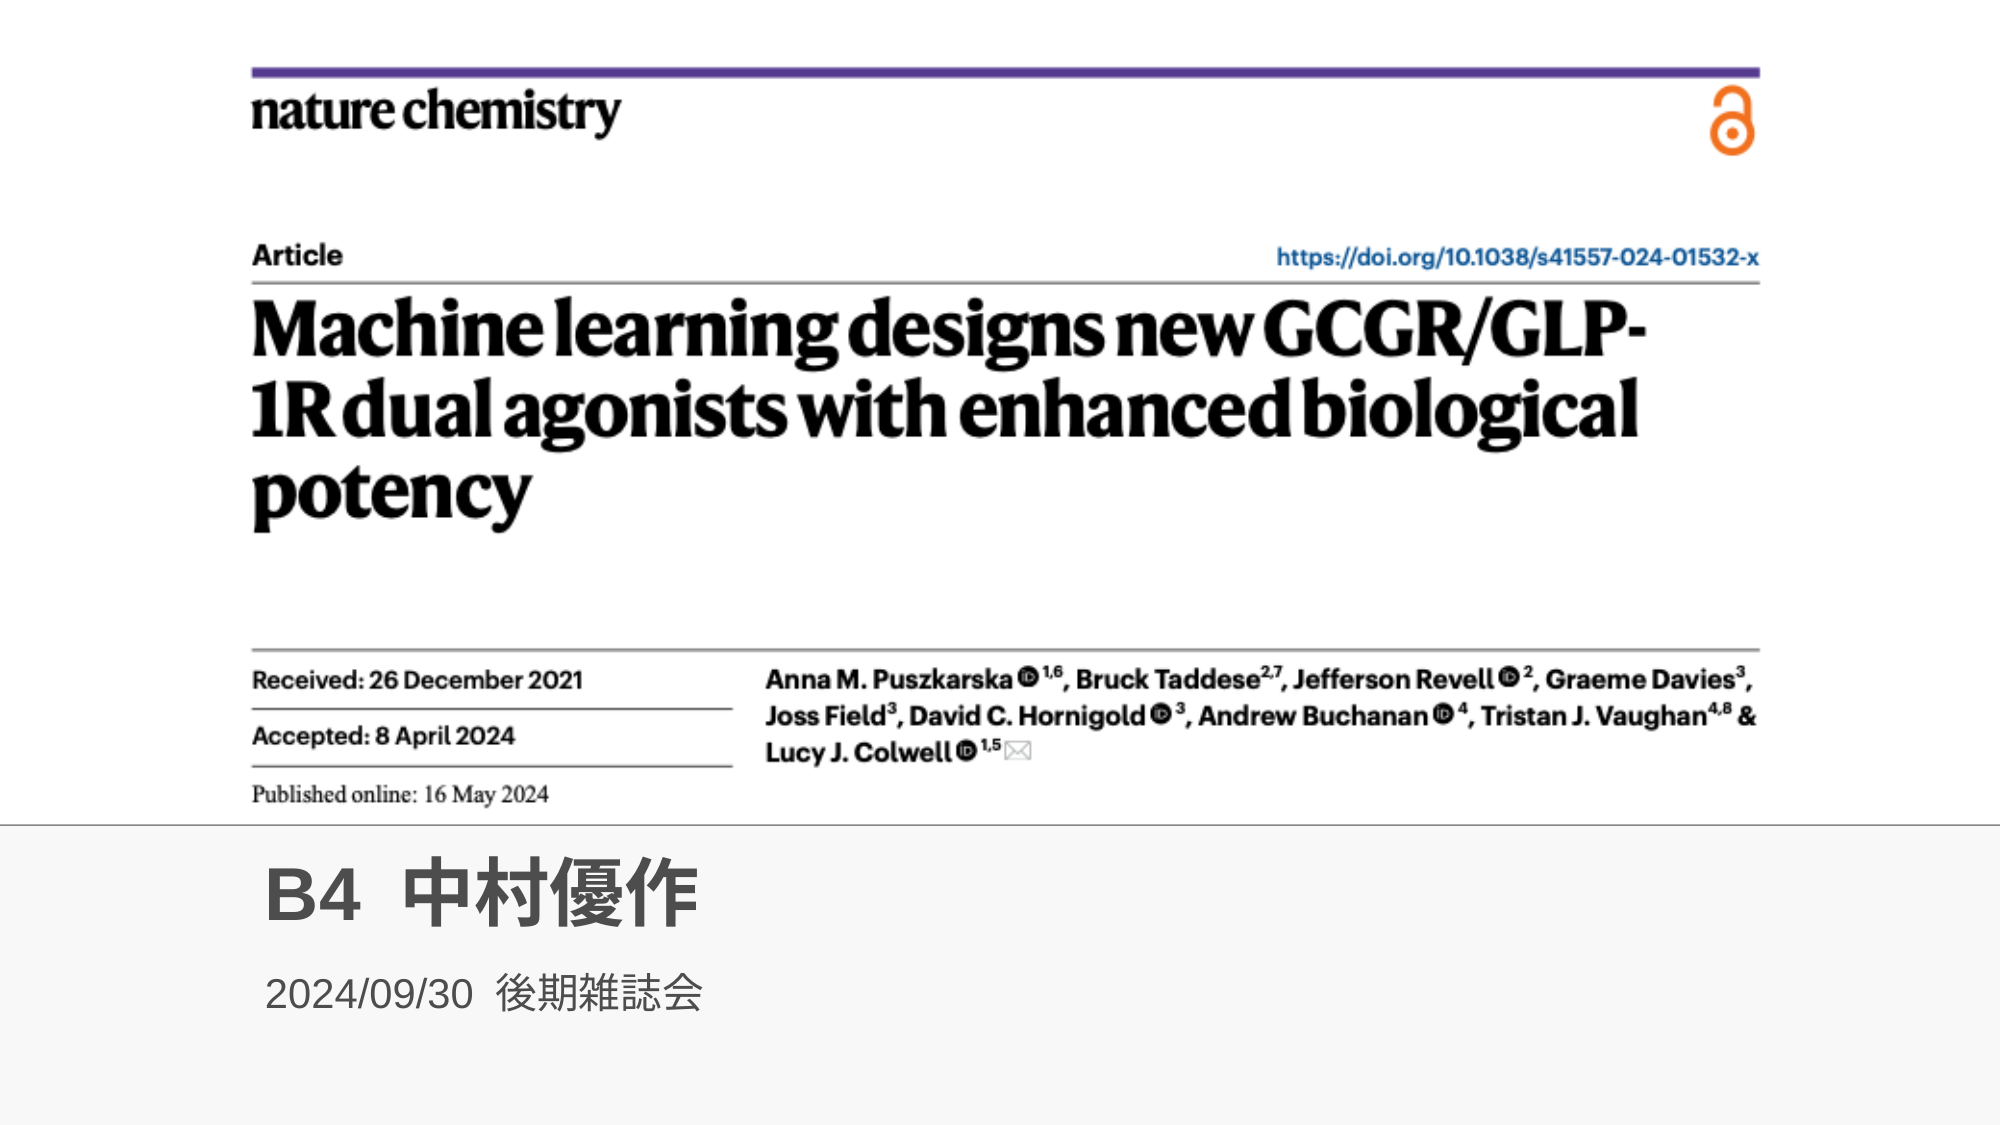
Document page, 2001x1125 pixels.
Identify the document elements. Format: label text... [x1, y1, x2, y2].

list 2024/09/30 後期雑誌会 [249, 954, 1750, 1032]
subtitle B4 中村優作 [249, 838, 1750, 931]
text_box [0, 0, 2000, 825]
picture [151, 0, 1849, 822]
